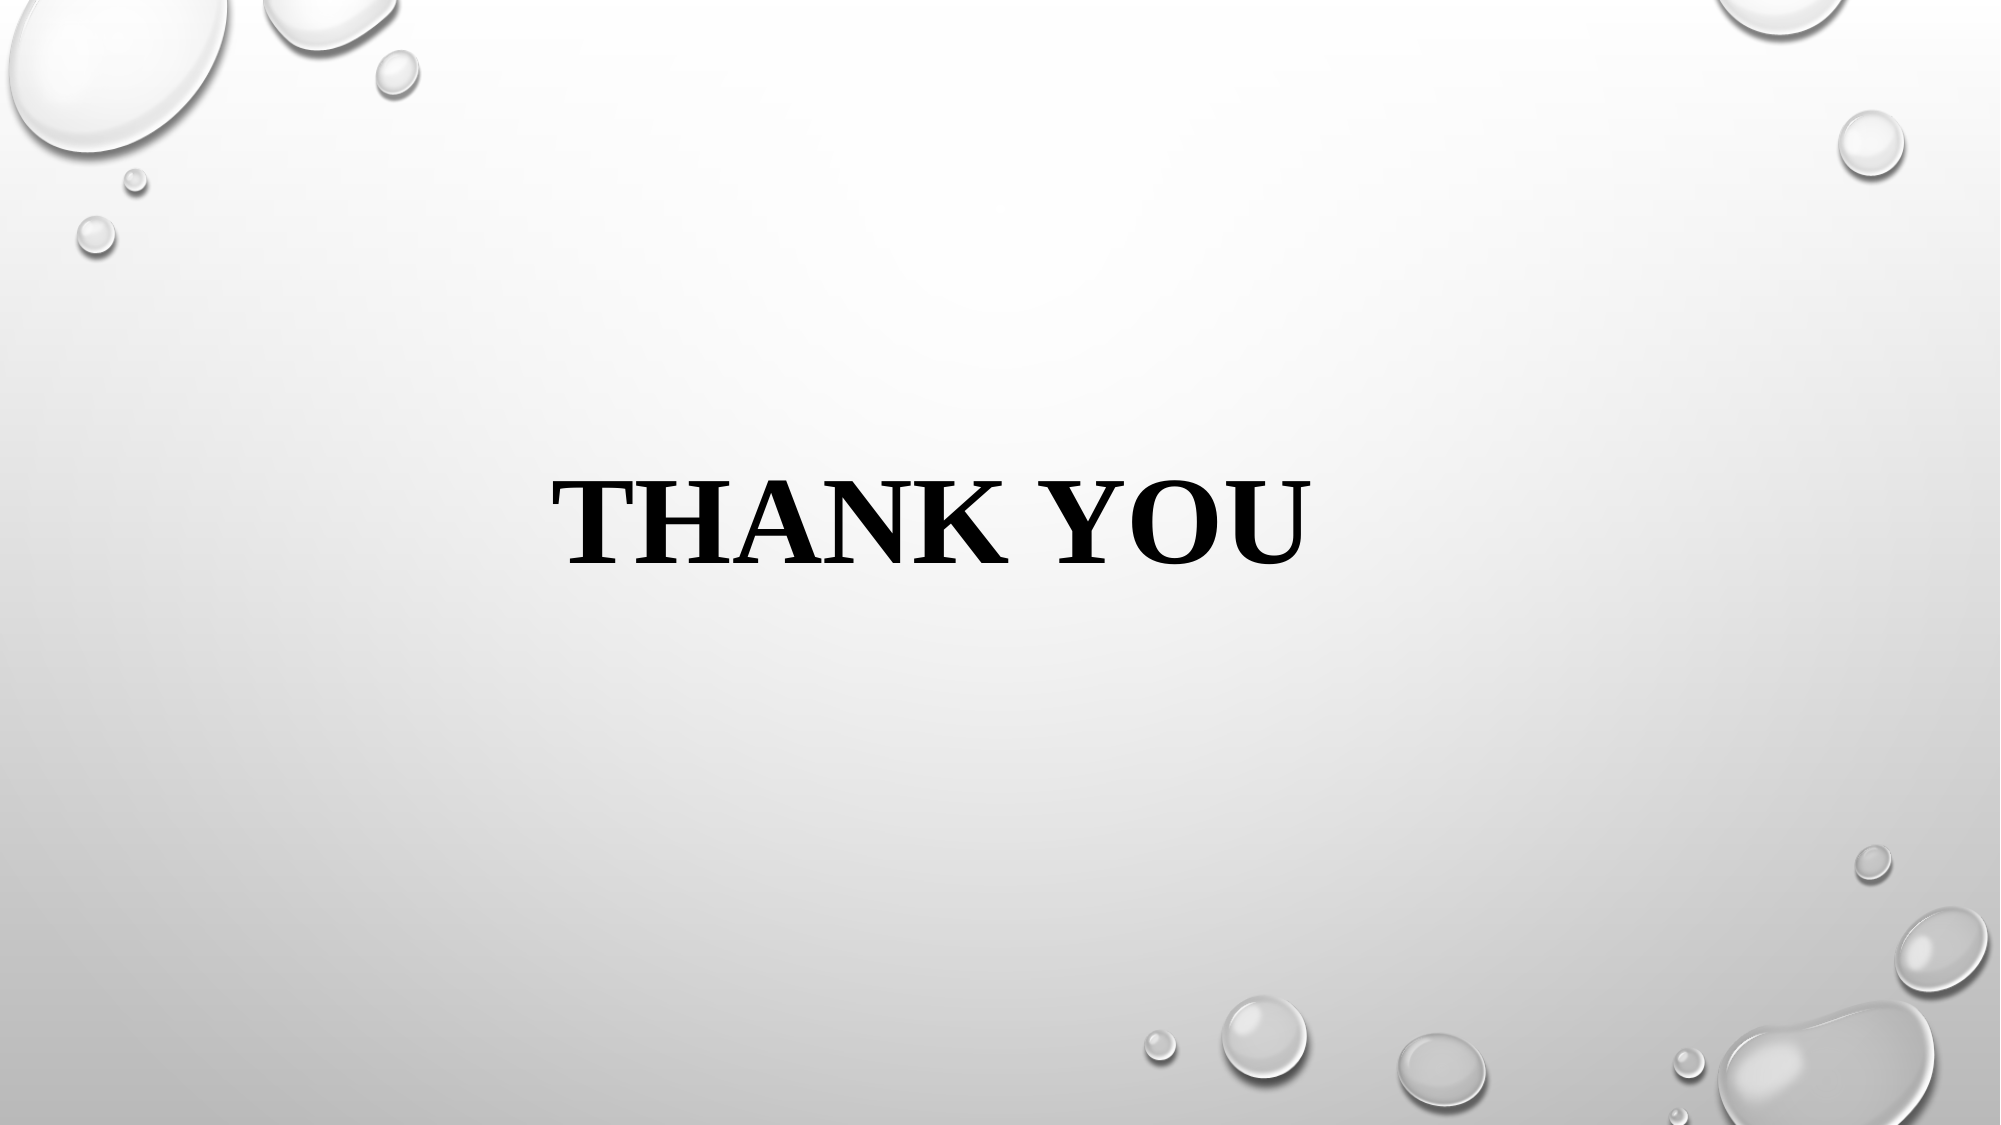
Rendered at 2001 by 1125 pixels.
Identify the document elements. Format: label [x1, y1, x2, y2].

text_box [440, 356, 1572, 770]
picture [0, 0, 2000, 1125]
